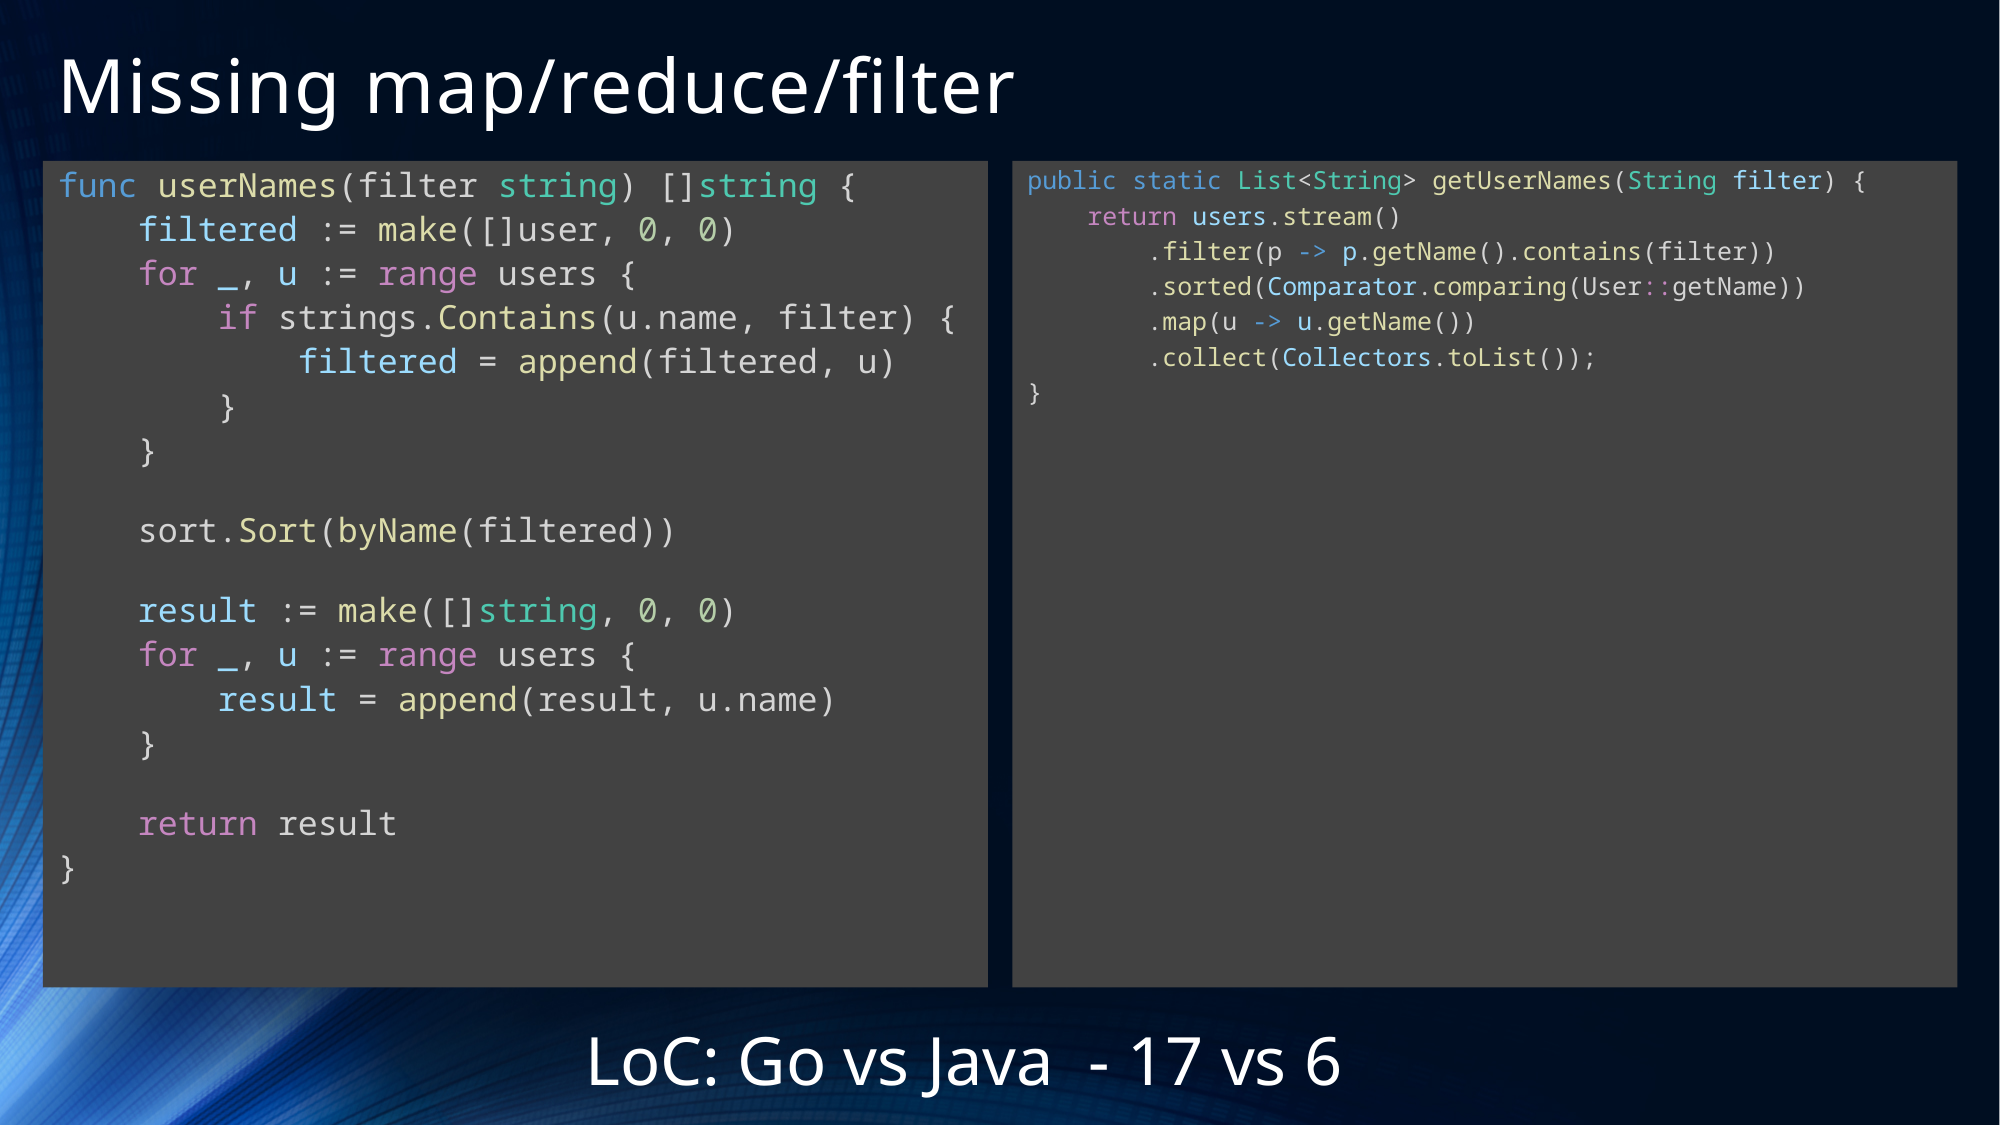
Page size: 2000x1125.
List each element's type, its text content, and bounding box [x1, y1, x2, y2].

text_box func userNames(filter string) []string { filtered := make([]user, 0, 0) for _, u := range users { if strings.Contains(u.name, filter) { filtered = append(filtered, u) } } sort.Sort(byName(filtered)) result := make([]string, 0, 0) for _, u := range users { result = append(result, u.name) } return result } [42, 160, 988, 988]
title Missing map/reduce/filter [42, 27, 1543, 137]
text_box LoC: Go vs Java - 17 vs 6 [101, 1011, 1827, 1106]
picture [0, 0, 2000, 1125]
text_box public static List<String> getUserNames(String filter) { return users.stream() .filter(p -> p.getName().contains(filter)) .sorted(Comparator.comparing(User::getName)) .map(u -> u.getName()) .collect(Collectors.toList()); } [1012, 160, 1958, 988]
